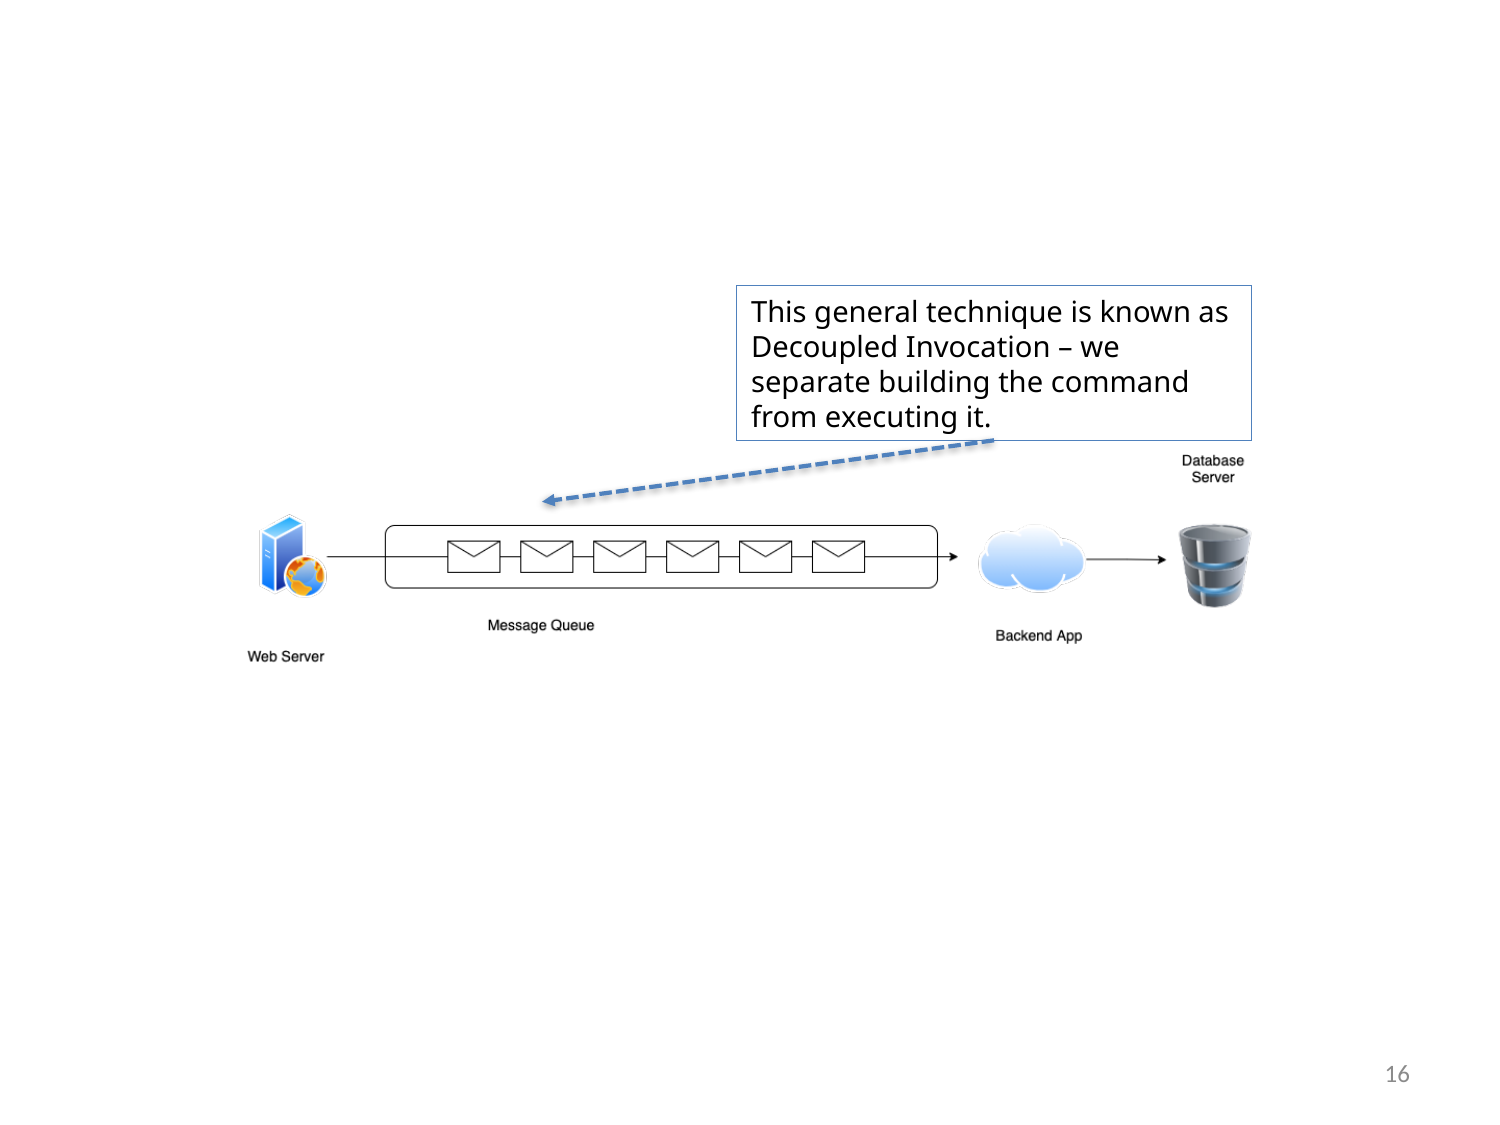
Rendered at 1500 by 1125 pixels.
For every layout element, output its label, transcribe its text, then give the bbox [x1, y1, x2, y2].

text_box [541, 441, 995, 503]
picture [239, 451, 1261, 674]
text_box This general technique is known as Decoupled Invocation – we separate building the command from executing it. [736, 285, 1252, 441]
slide_number 16 [1074, 1042, 1425, 1103]
